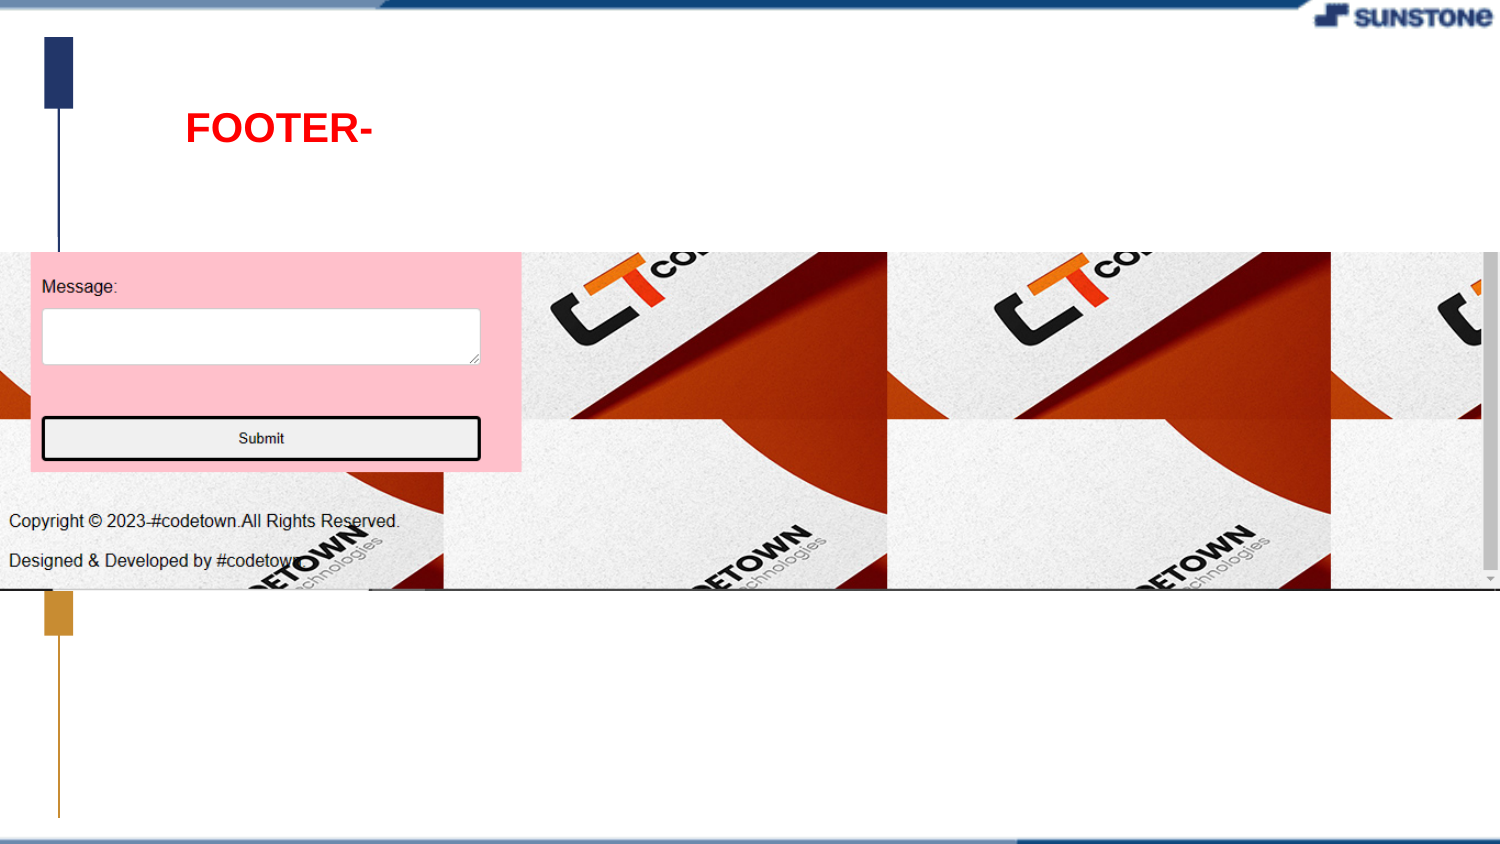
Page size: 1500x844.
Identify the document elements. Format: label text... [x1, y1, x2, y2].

text_box FOOTER- [170, 93, 1116, 159]
picture [0, 0, 1500, 844]
